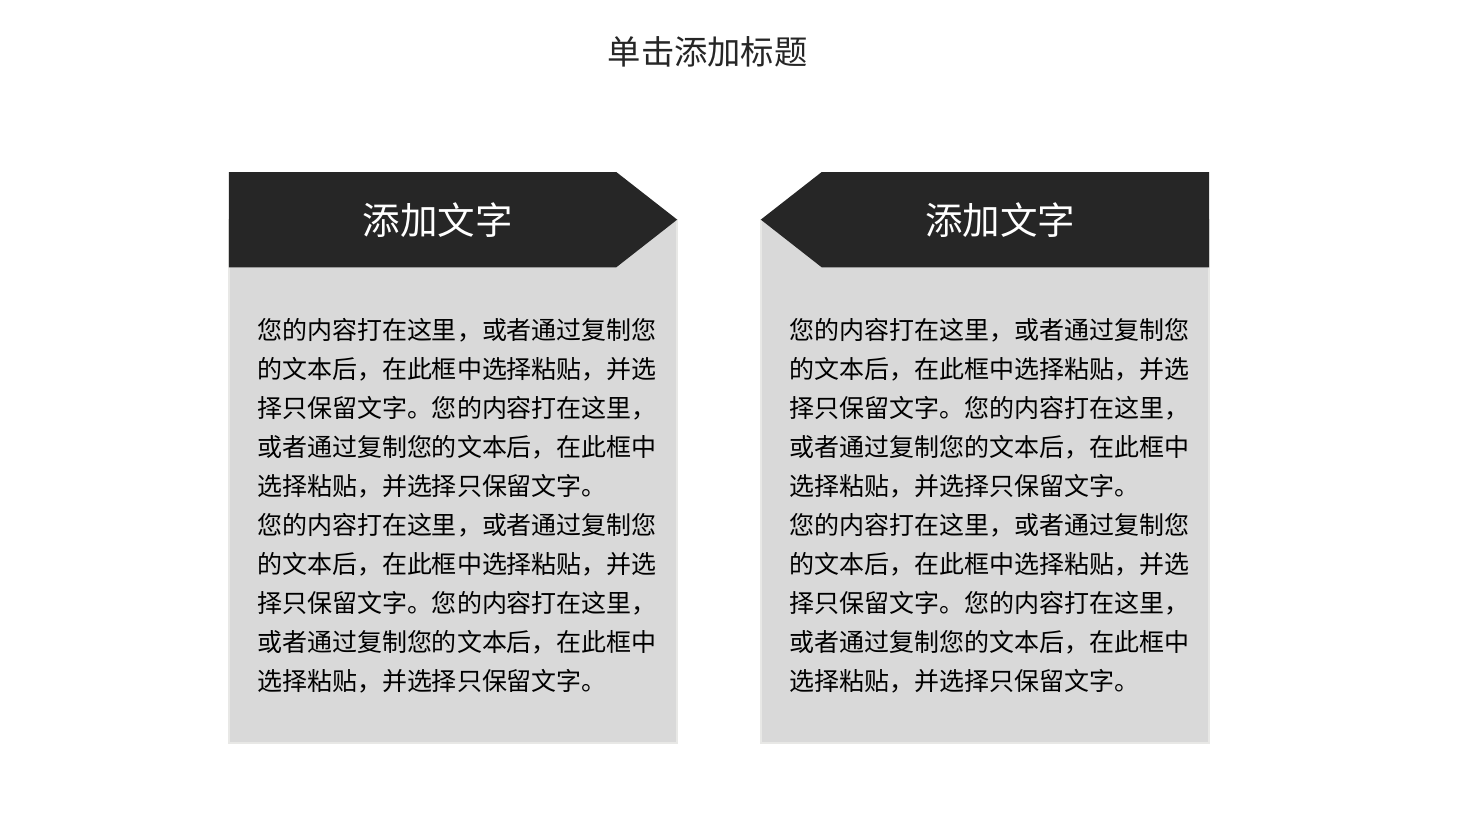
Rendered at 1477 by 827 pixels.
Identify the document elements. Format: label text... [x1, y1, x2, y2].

text_box 您的内容打在这里，或者通过复制您的文本后，在此框中选择粘贴，并选择只保留文字。您的内容打在这里，或者通过复制您的文本后，在此框中选择粘贴，并选择只保留文字。 您的内容打在这里，或者通过复制您的文本后，在此框中选择粘贴，并选择只保留文字。您的内容打在这里，或者通过复制您的文本后，在此框中选择粘贴，并选择只保留文字。 [246, 300, 678, 701]
text_box 您的内容打在这里，或者通过复制您的文本后，在此框中选择粘贴，并选择只保留文字。您的内容打在这里，或者通过复制您的文本后，在此框中选择粘贴，并选择只保留文字。 您的内容打在这里，或者通过复制您的文本后，在此框中选择粘贴，并选择只保留文字。您的内容打在这里，或者通过复制您的文本后，在此框中选择粘贴，并选择只保留文字。 [778, 300, 1210, 701]
text_box [228, 220, 678, 744]
text_box 单击添加标题 [593, 23, 1081, 79]
text_box [760, 220, 1210, 744]
text_box 添加文字 [760, 172, 1210, 268]
text_box 添加文字 [228, 172, 678, 268]
